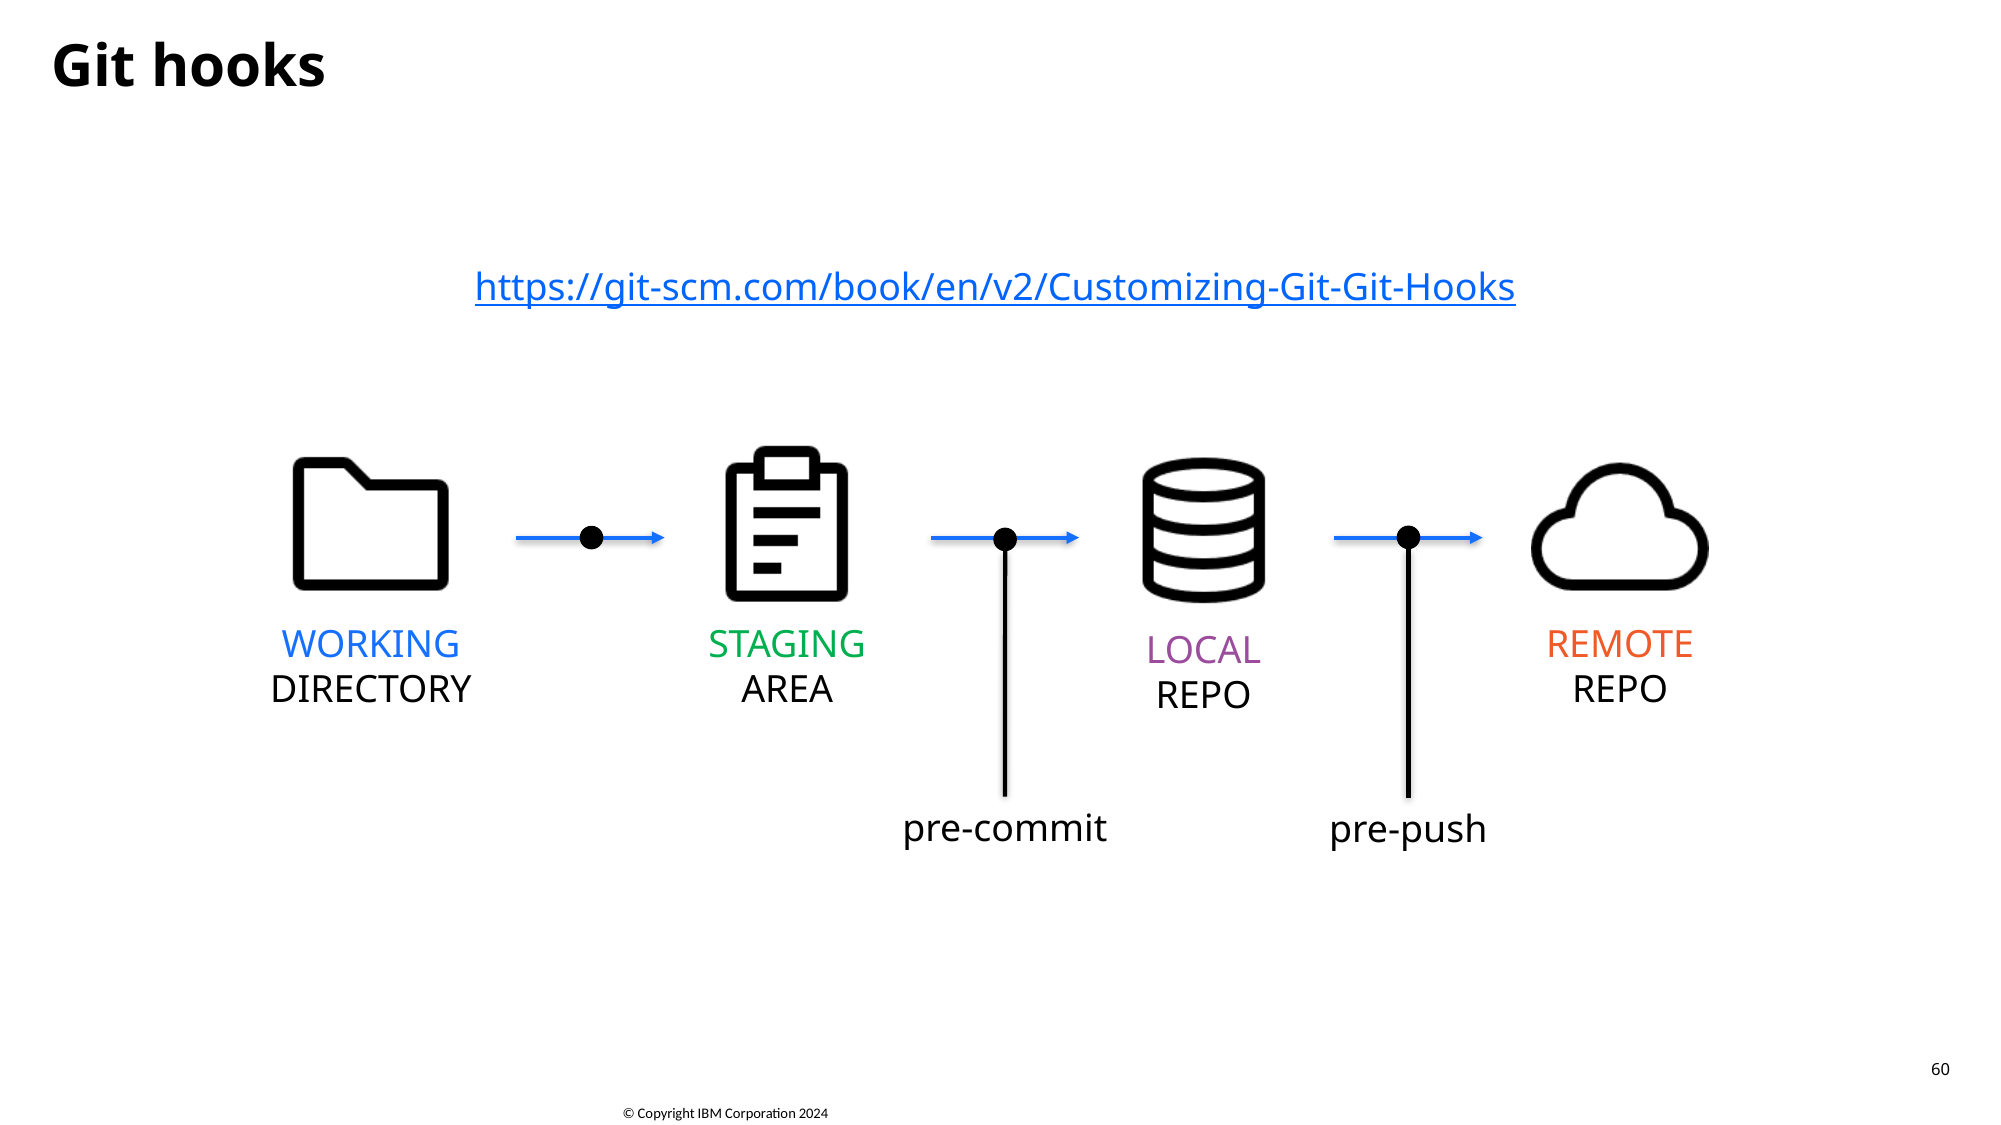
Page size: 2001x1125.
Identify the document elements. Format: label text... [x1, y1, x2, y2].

title Git hooks [51, 36, 1721, 101]
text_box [1485, 435, 1755, 720]
text_box [1396, 525, 1421, 536]
text_box [583, 546, 600, 550]
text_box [1069, 441, 1338, 726]
text_box [995, 546, 1015, 551]
slide_number 60 [1500, 1055, 1950, 1086]
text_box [652, 435, 922, 720]
text_box [579, 525, 604, 536]
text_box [236, 435, 506, 720]
text_box pre-commit [878, 796, 1132, 857]
text_box [993, 527, 1017, 536]
text_box pre-push [1281, 797, 1536, 858]
text_box https://git-scm.com/book/en/v2/Customizing-Git-Git-Hooks [236, 255, 1755, 322]
